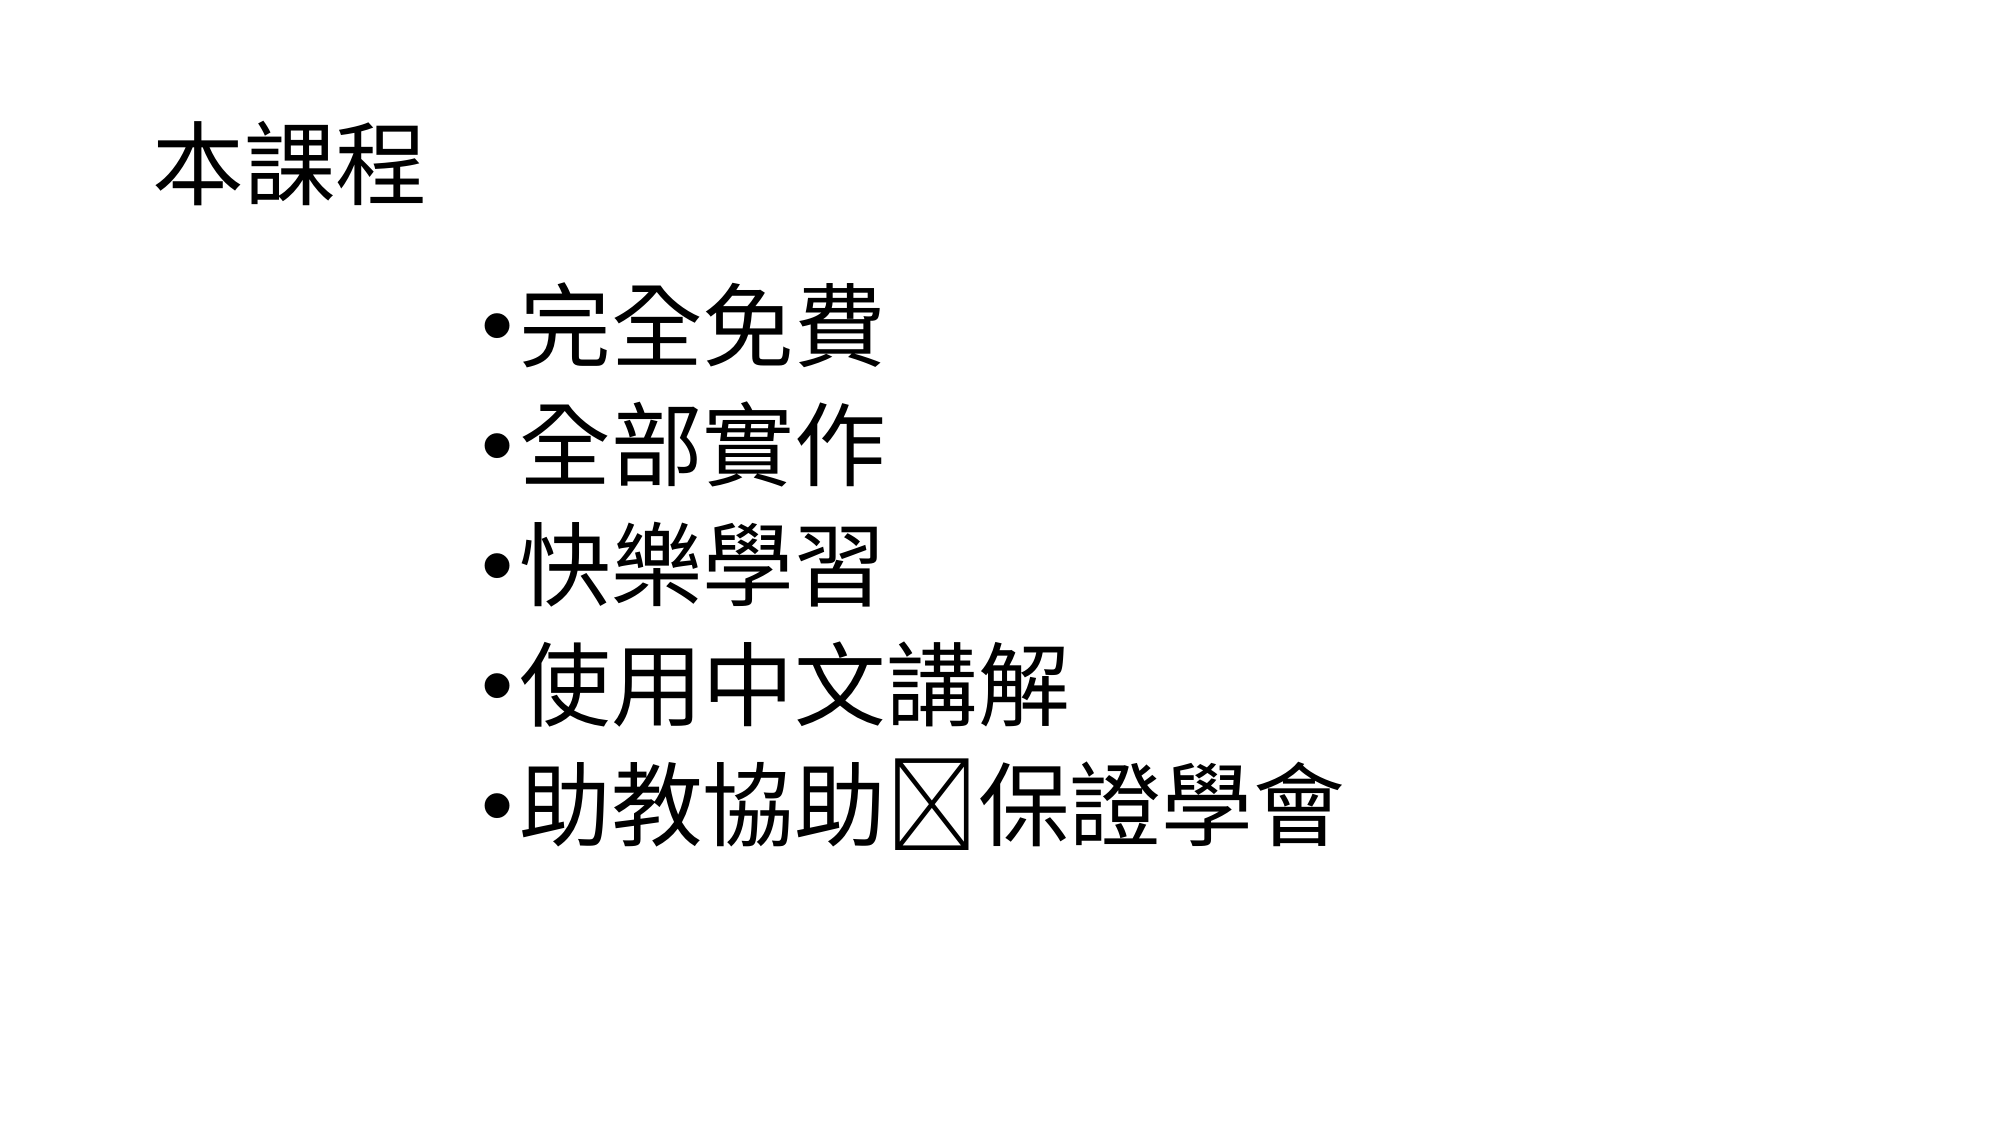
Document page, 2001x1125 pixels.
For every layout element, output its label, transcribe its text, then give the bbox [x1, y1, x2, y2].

list 完全免費 全部實作 快樂學習 使用中文講解 助教協助保證學會 [466, 273, 1574, 877]
title 本課程 [137, 59, 1863, 278]
